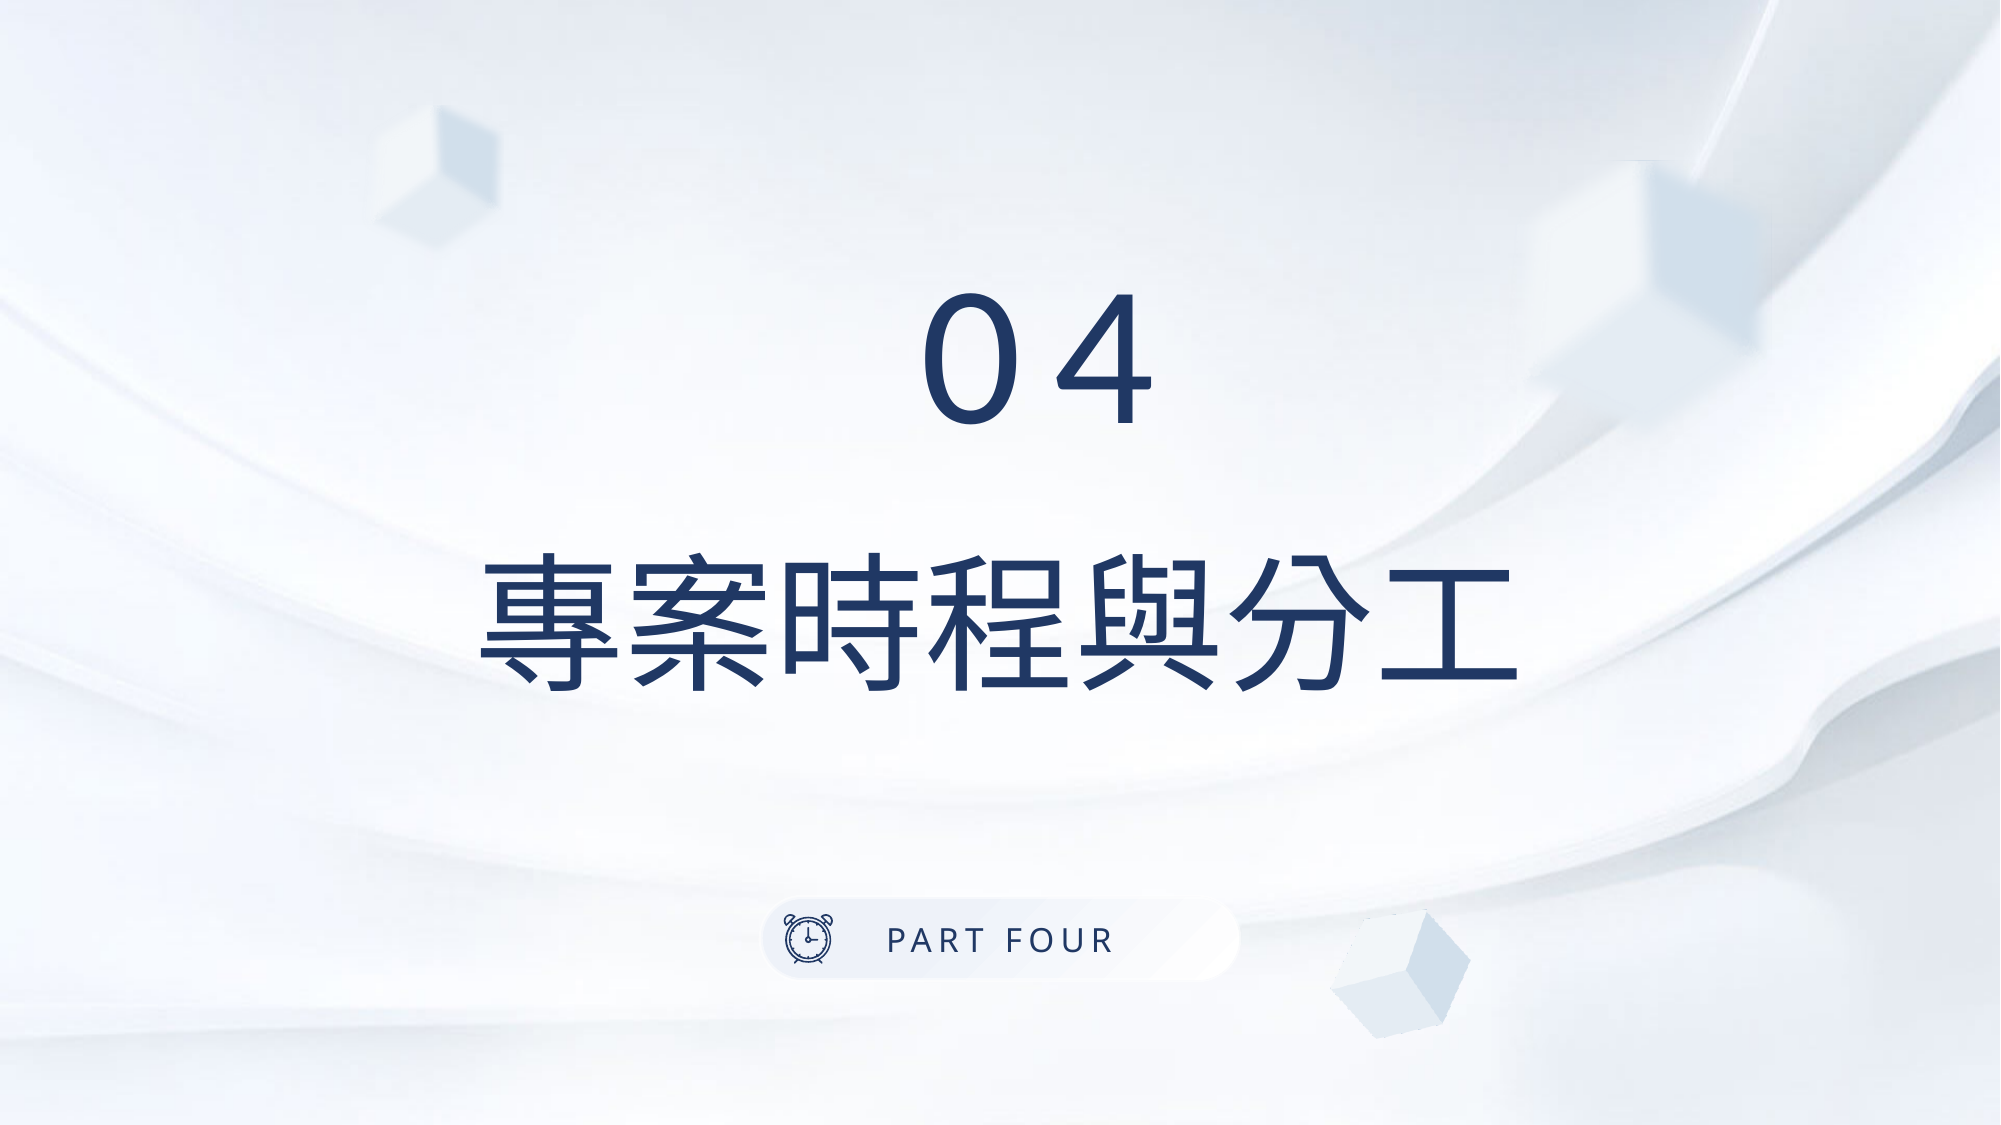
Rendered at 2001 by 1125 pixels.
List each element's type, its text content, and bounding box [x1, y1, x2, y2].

text_box 專案時程與分工 [320, 522, 1680, 717]
text_box PART FOUR [863, 916, 1120, 964]
text_box [783, 914, 833, 964]
text_box [760, 896, 1240, 981]
text_box 04 [763, 216, 1237, 472]
picture [0, 0, 2000, 1125]
